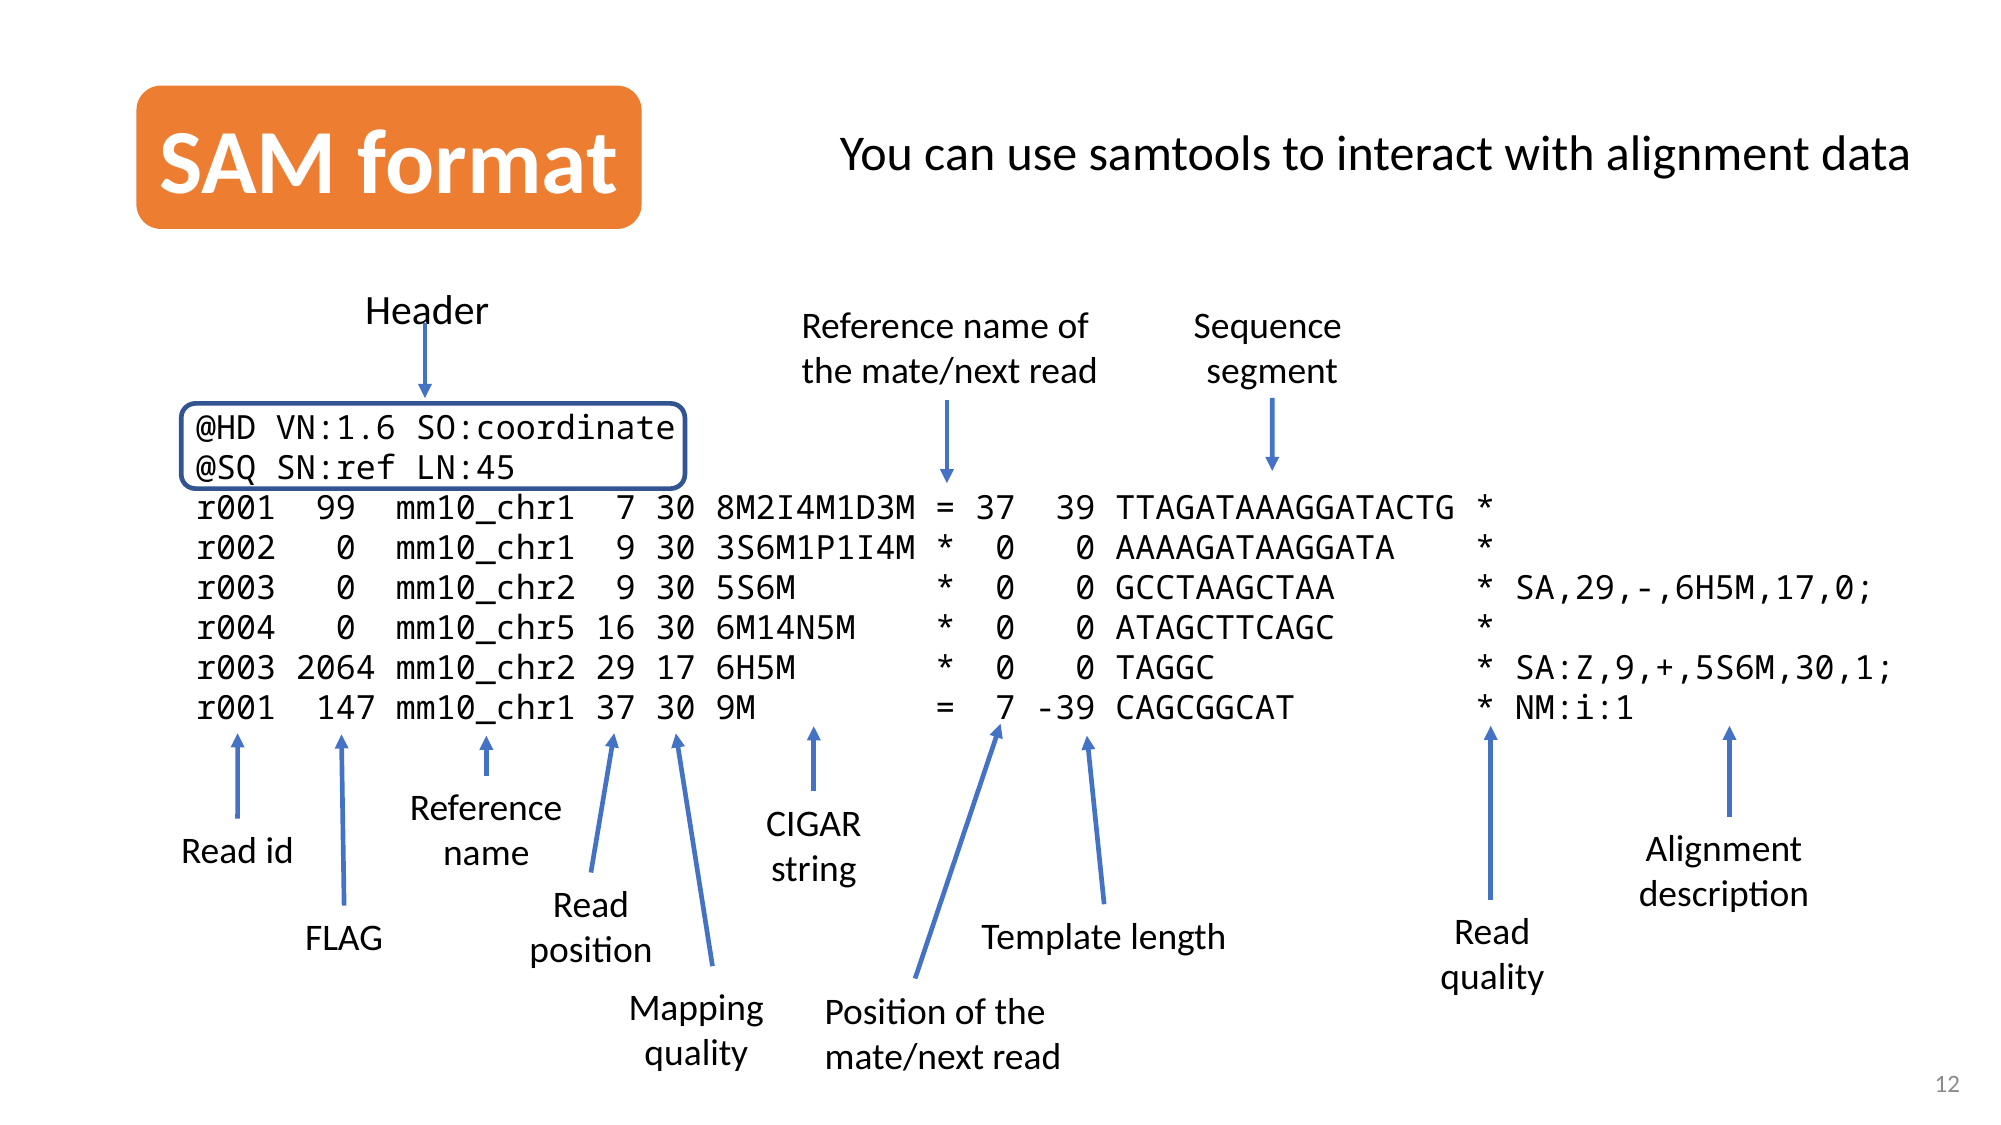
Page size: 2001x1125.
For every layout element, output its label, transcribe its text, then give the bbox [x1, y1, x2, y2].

text_box You can use samtools to interact with alignment data [824, 112, 1927, 188]
text_box Header [350, 276, 516, 341]
text_box Position of the mate/next read [809, 979, 1077, 1085]
text_box Template length [1001, 904, 1242, 964]
text_box Reference name [395, 775, 578, 881]
text_box Sequence segment [1178, 293, 1366, 398]
text_box FLAG [290, 905, 399, 966]
text_box [180, 402, 686, 490]
text_box Alignment description [1623, 817, 1825, 922]
slide_number 12 [1525, 1052, 1976, 1113]
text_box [915, 723, 1001, 979]
text_box Read quality [1425, 900, 1560, 1005]
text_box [590, 733, 615, 873]
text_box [675, 733, 713, 967]
text_box Reference name of the mate/next read [786, 293, 1114, 399]
text_box @HD VN:1.6 SO:coordinate @SQ SN:ref LN:45 r001 99 mm10_chr1 7 30 8M2I4M1D3M = 37 39 TTAGATAAAGGATACTG * r002 0 mm10_chr1 9 30 3S6M1P1I4M * 0 0 AAAAGATAAGGATA * r003 0 mm10_chr2 9 30 5S6M * 0 0 GCCTAAGCTAA * SA,29,-,6H5M,17,0; r004 0 mm10_chr5 16 30 6M14N5M * 0 0 ATAGCTTCAGC * r003 2064 mm10_chr2 29 17 6H5M * 0 0 TAGGC * SA:Z,9,+,5S6M,30,1; r001 147 mm10_chr1 37 30 9M = 7 -39 CAGCGGCAT * NM:i:1 [181, 398, 1932, 734]
text_box Read position [514, 872, 668, 978]
text_box Read id [166, 818, 309, 879]
text_box CIGAR string [725, 791, 903, 896]
text_box SAM format [136, 85, 642, 229]
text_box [341, 734, 345, 906]
text_box Mapping quality [613, 975, 779, 1081]
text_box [1086, 735, 1105, 905]
